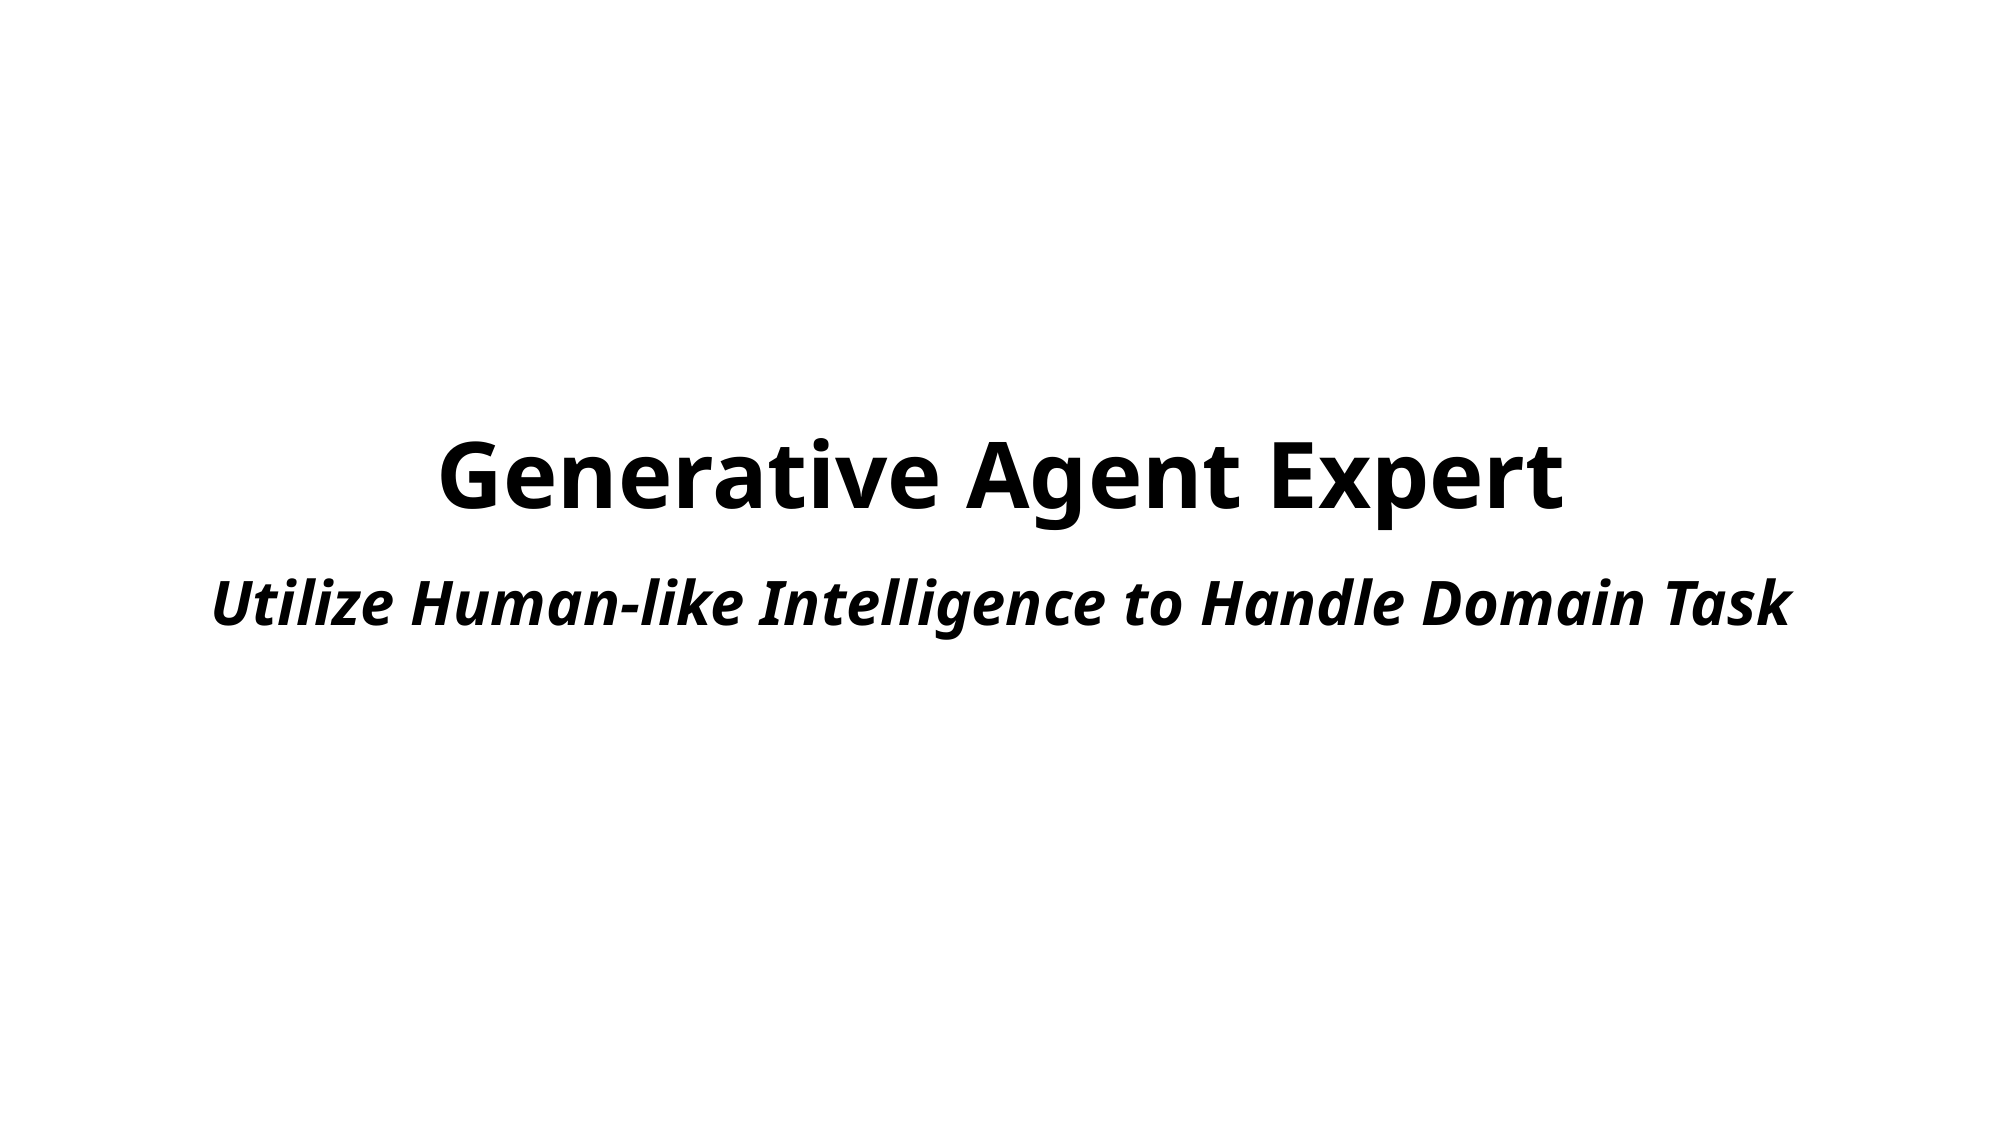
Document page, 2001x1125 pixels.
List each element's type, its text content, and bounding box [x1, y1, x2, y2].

title Generative Agent Expert Utilize Human-like Intelligence to Handle Domain Task [0, 351, 2000, 646]
